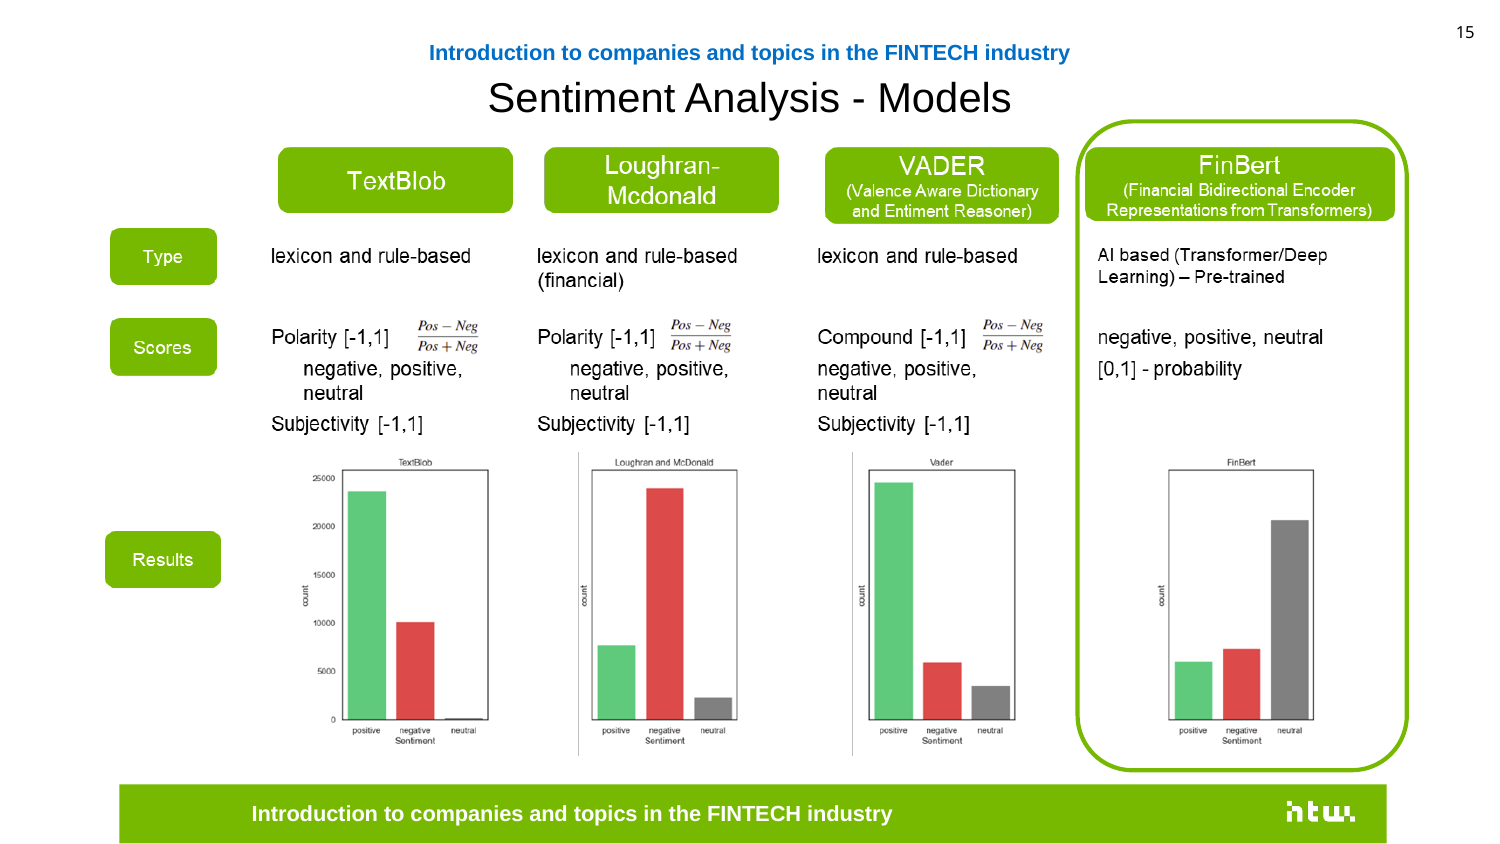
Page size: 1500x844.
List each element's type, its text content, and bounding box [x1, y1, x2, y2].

text_box [119, 784, 1387, 844]
picture [1285, 799, 1362, 830]
text_box 15 [1376, 10, 1490, 56]
text_box [1101, 763, 1384, 773]
text_box [1089, 119, 1409, 746]
text_box Introduction to companies and topics in the FINTECH industry [374, 38, 1126, 65]
text_box Introduction to companies and topics in the FINTECH industry [197, 799, 948, 826]
text_box Sentiment Analysis - Models [487, 70, 1013, 122]
picture [105, 140, 1395, 756]
